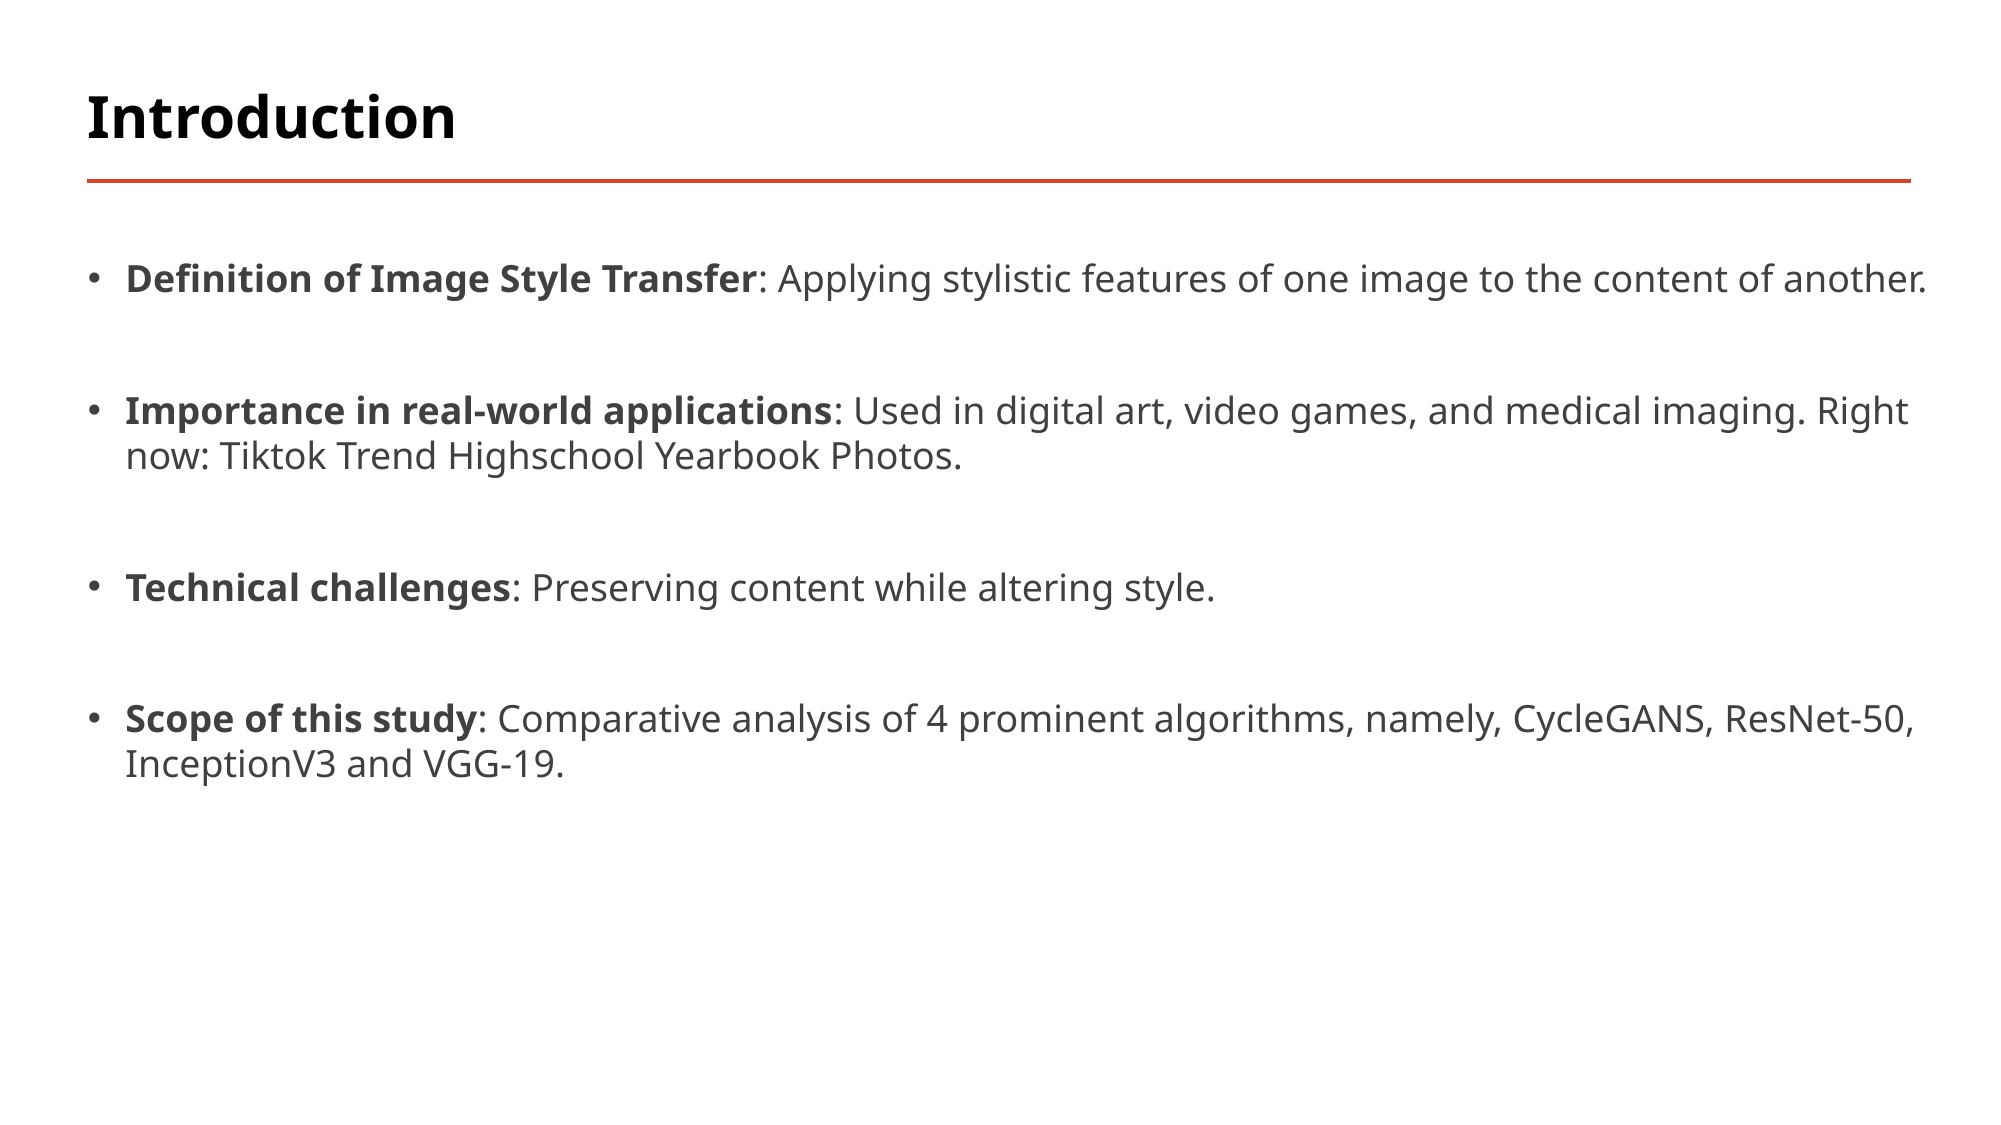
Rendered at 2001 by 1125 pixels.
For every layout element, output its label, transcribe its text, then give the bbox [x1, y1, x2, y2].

title Introduction [72, 67, 1574, 173]
list Definition of Image Style Transfer: Applying stylistic features of one image to the content of another. Importance in real-world applications: Used in digital art, video games, and medical imaging. Right now: Tiktok Trend Highschool Yearbook Photos. Technical challenges: Preserving content while altering style. Scope of this study: Comparative analysis of 4 prominent algorithms, namely, CycleGANS, ResNet-50, InceptionV3 and VGG-19. [72, 247, 1958, 901]
